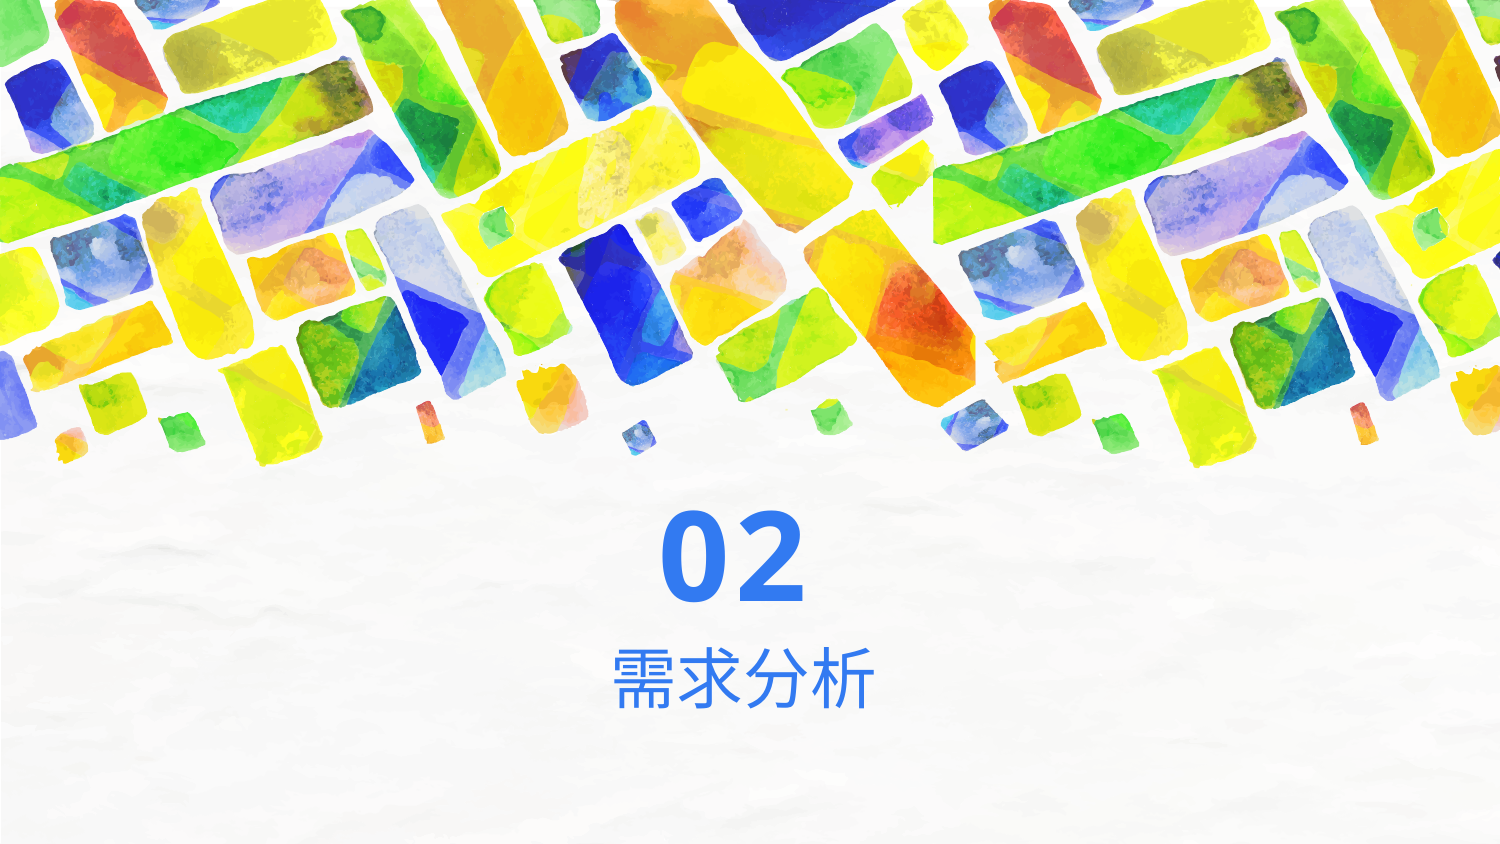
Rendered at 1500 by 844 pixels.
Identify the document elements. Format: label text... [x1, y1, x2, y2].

text_box 02 [643, 478, 1480, 634]
picture [0, 0, 1500, 470]
text_box 需求分析 [534, 629, 892, 725]
